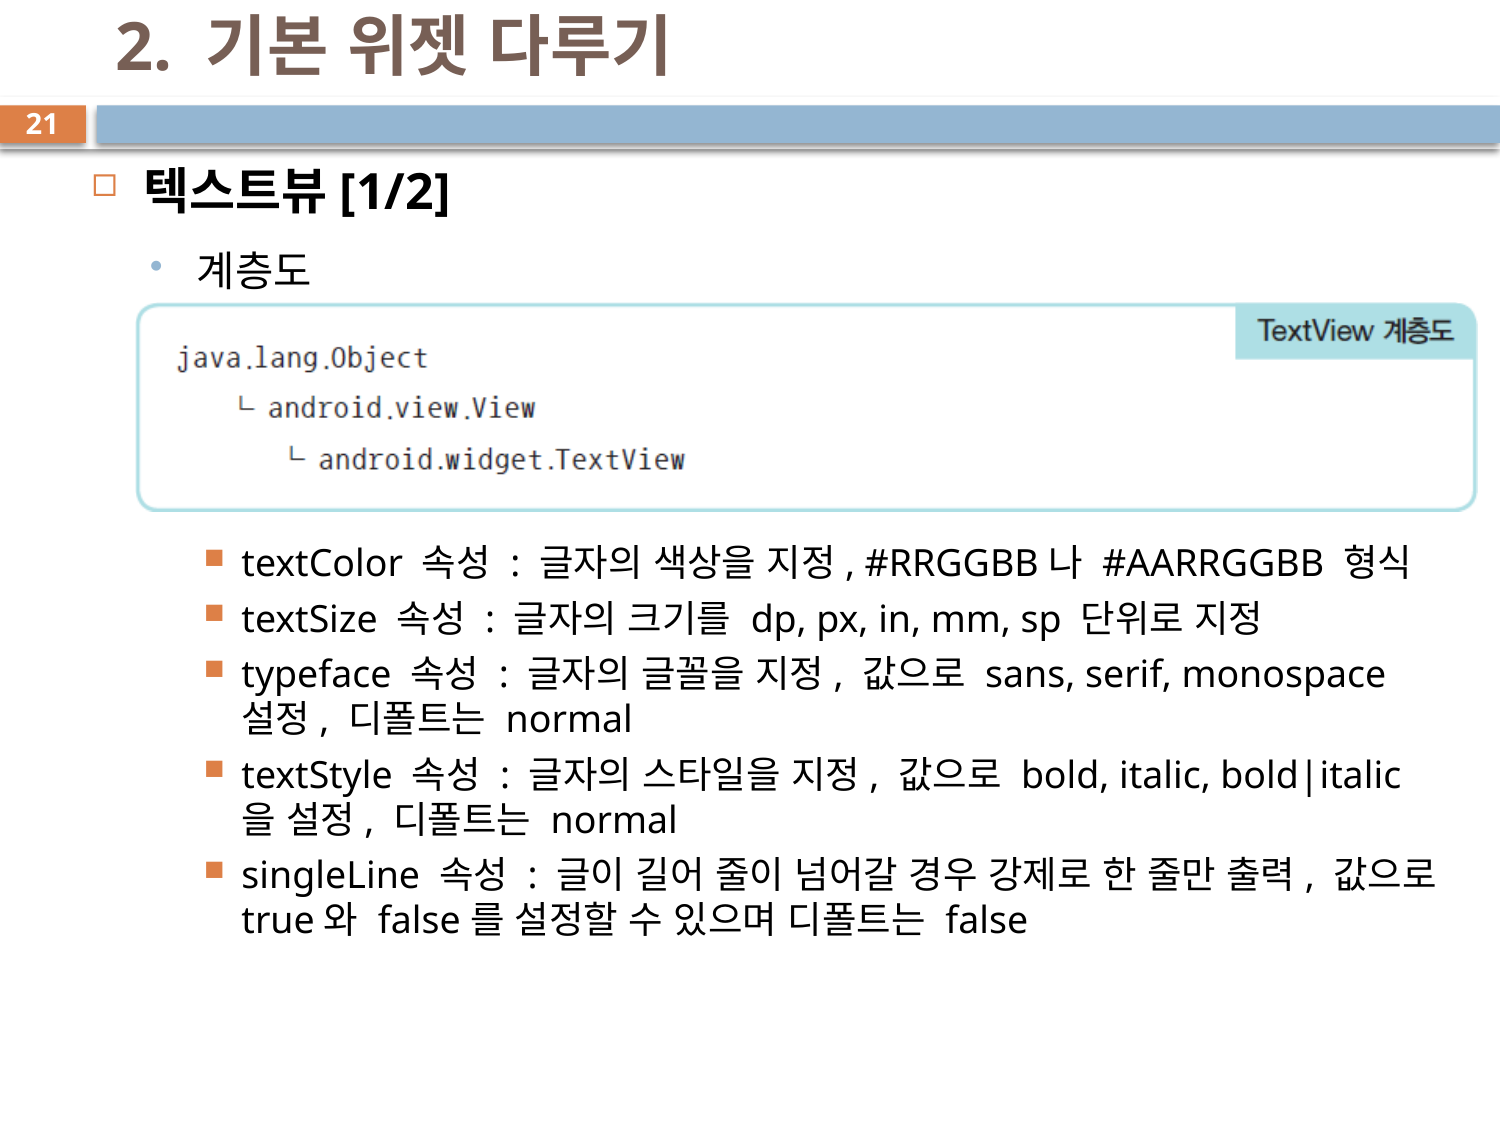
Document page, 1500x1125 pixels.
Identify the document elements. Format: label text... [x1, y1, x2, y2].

slide_number 21 [0, 105, 87, 146]
list 텍스트뷰[1/2] 계층도 textColor 속성 : 글자의 색상을 지정, #RRGGBB나 #AARRGGBB 형식 textSize 속성 : 글자의 크기를 dp, px, in, mm, sp 단위로 지정 typeface 속성 : 글자의 글꼴을 지정, 값으로 sans, serif, monospace 설정, 디폴트는 normal textStyle 속성 : 글자의 스타일을 지정, 값으로 bold, italic, bold|italic을 설정, 디폴트는 normal singleLine 속성 : 글이 길어 줄이 넘어갈 경우 강제로 한 줄만 출력, 값으로 true와 false를 설정할 수 있으며 디폴트는 false [76, 152, 1459, 1047]
title 2. 기본 위젯 다루기 [100, 0, 1438, 100]
picture [135, 302, 1479, 513]
